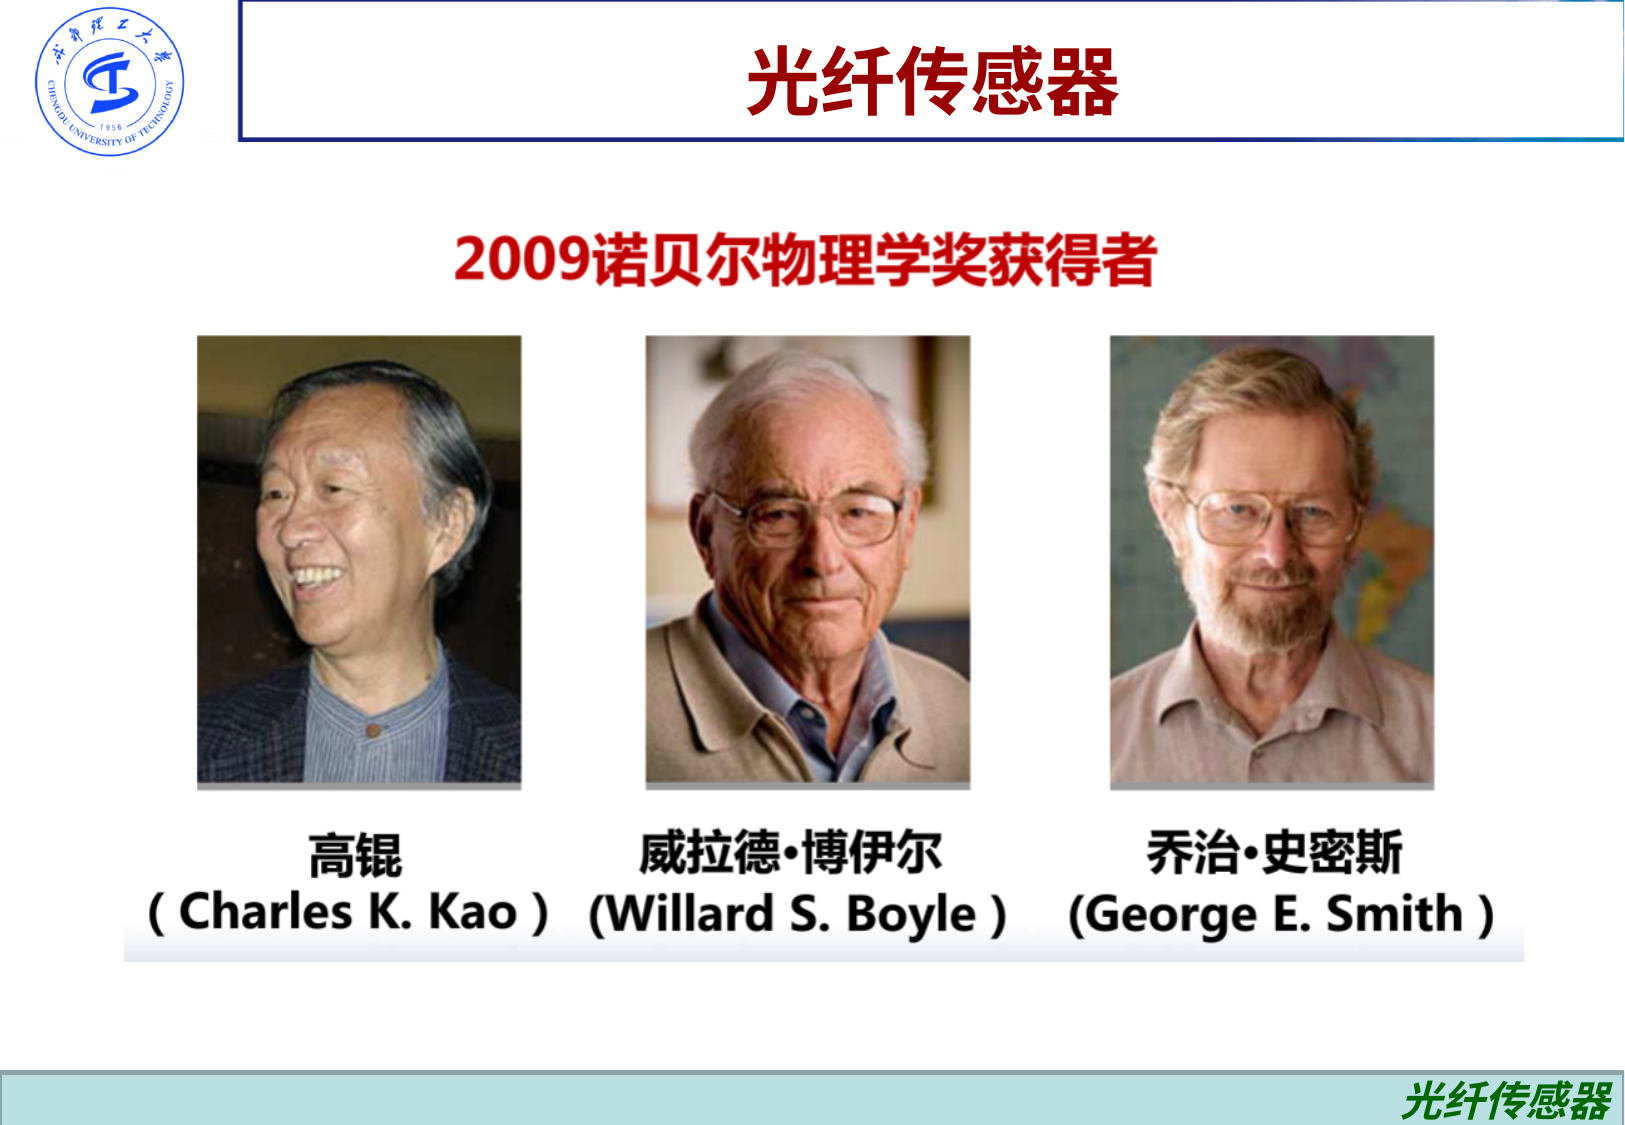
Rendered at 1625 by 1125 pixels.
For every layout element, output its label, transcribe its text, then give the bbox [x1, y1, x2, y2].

text_box 光纤传感器 [0, 1070, 1625, 1125]
text_box 光纤传感器 [241, 26, 1625, 132]
picture [0, 0, 1610, 176]
picture [123, 215, 1525, 962]
